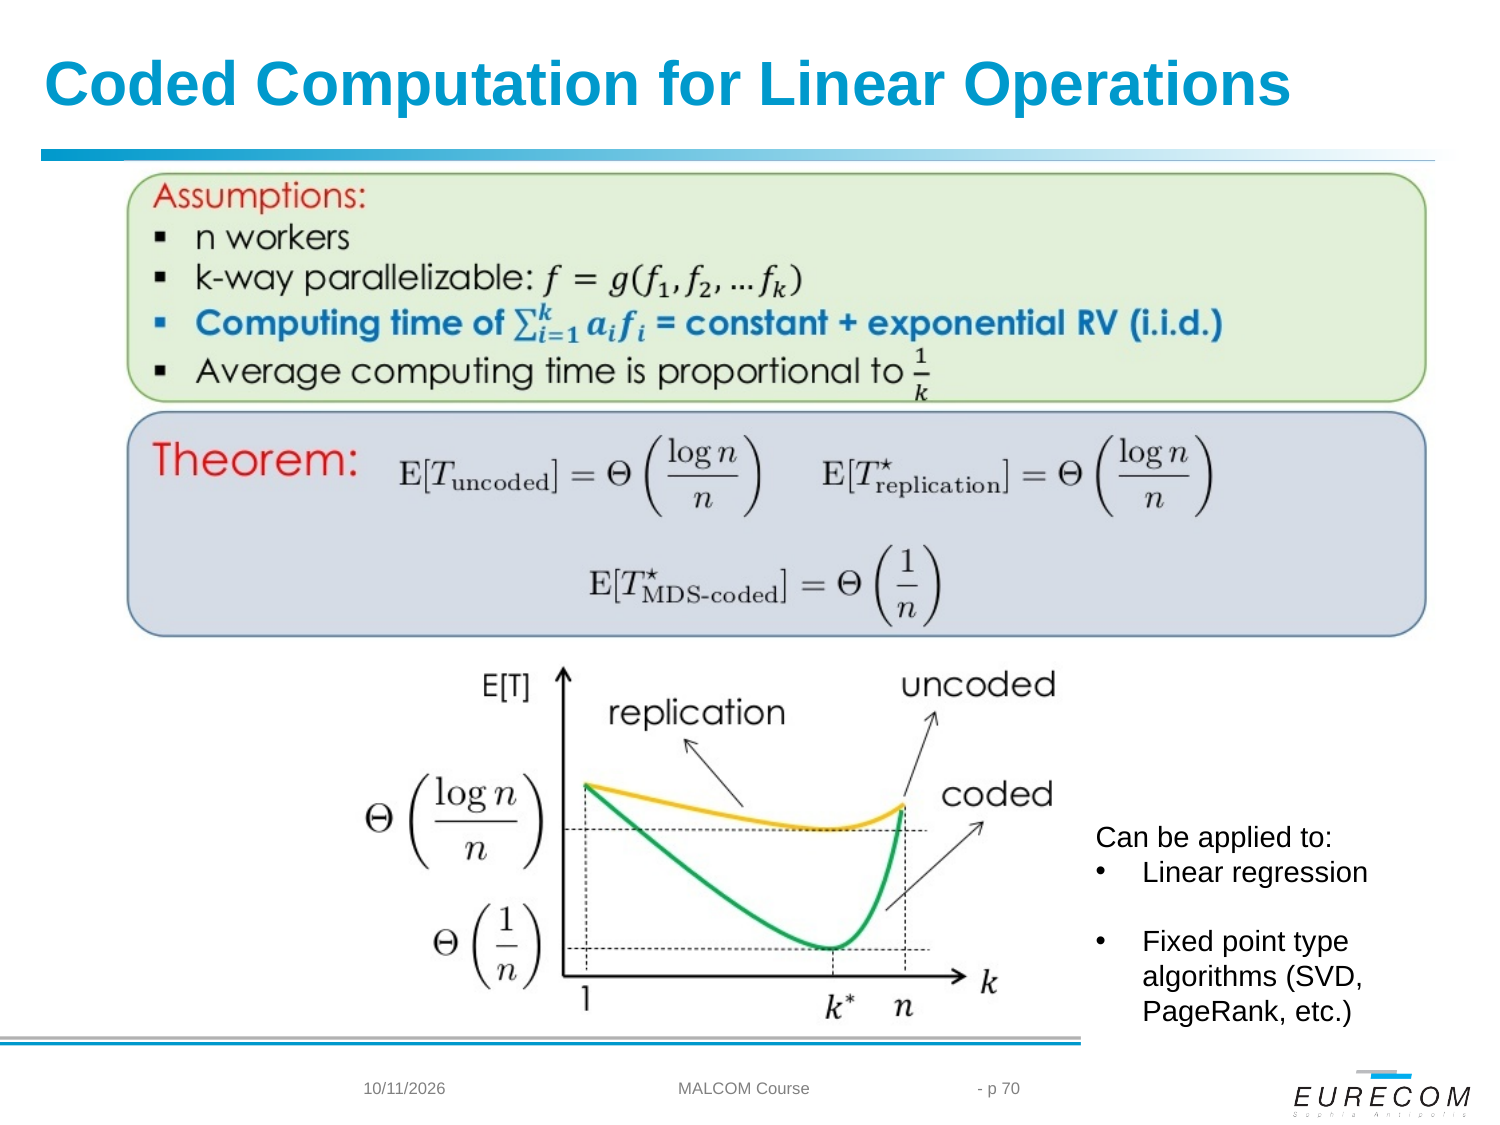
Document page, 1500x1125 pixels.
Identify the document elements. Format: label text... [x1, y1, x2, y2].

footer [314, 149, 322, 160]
text_box Can be applied to: Linear regression Fixed point type algorithms (SVD, PageRank, etc.) [1080, 810, 1500, 1070]
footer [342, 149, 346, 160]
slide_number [348, 1070, 526, 1103]
picture [123, 160, 1436, 1028]
footer MALCOM Course [537, 1070, 951, 1103]
slide_number - p 70 [962, 1070, 1081, 1103]
text_box Coded Computation for Linear Operations [29, 35, 1436, 142]
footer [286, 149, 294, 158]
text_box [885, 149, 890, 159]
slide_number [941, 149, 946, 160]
picture [1293, 1070, 1477, 1118]
